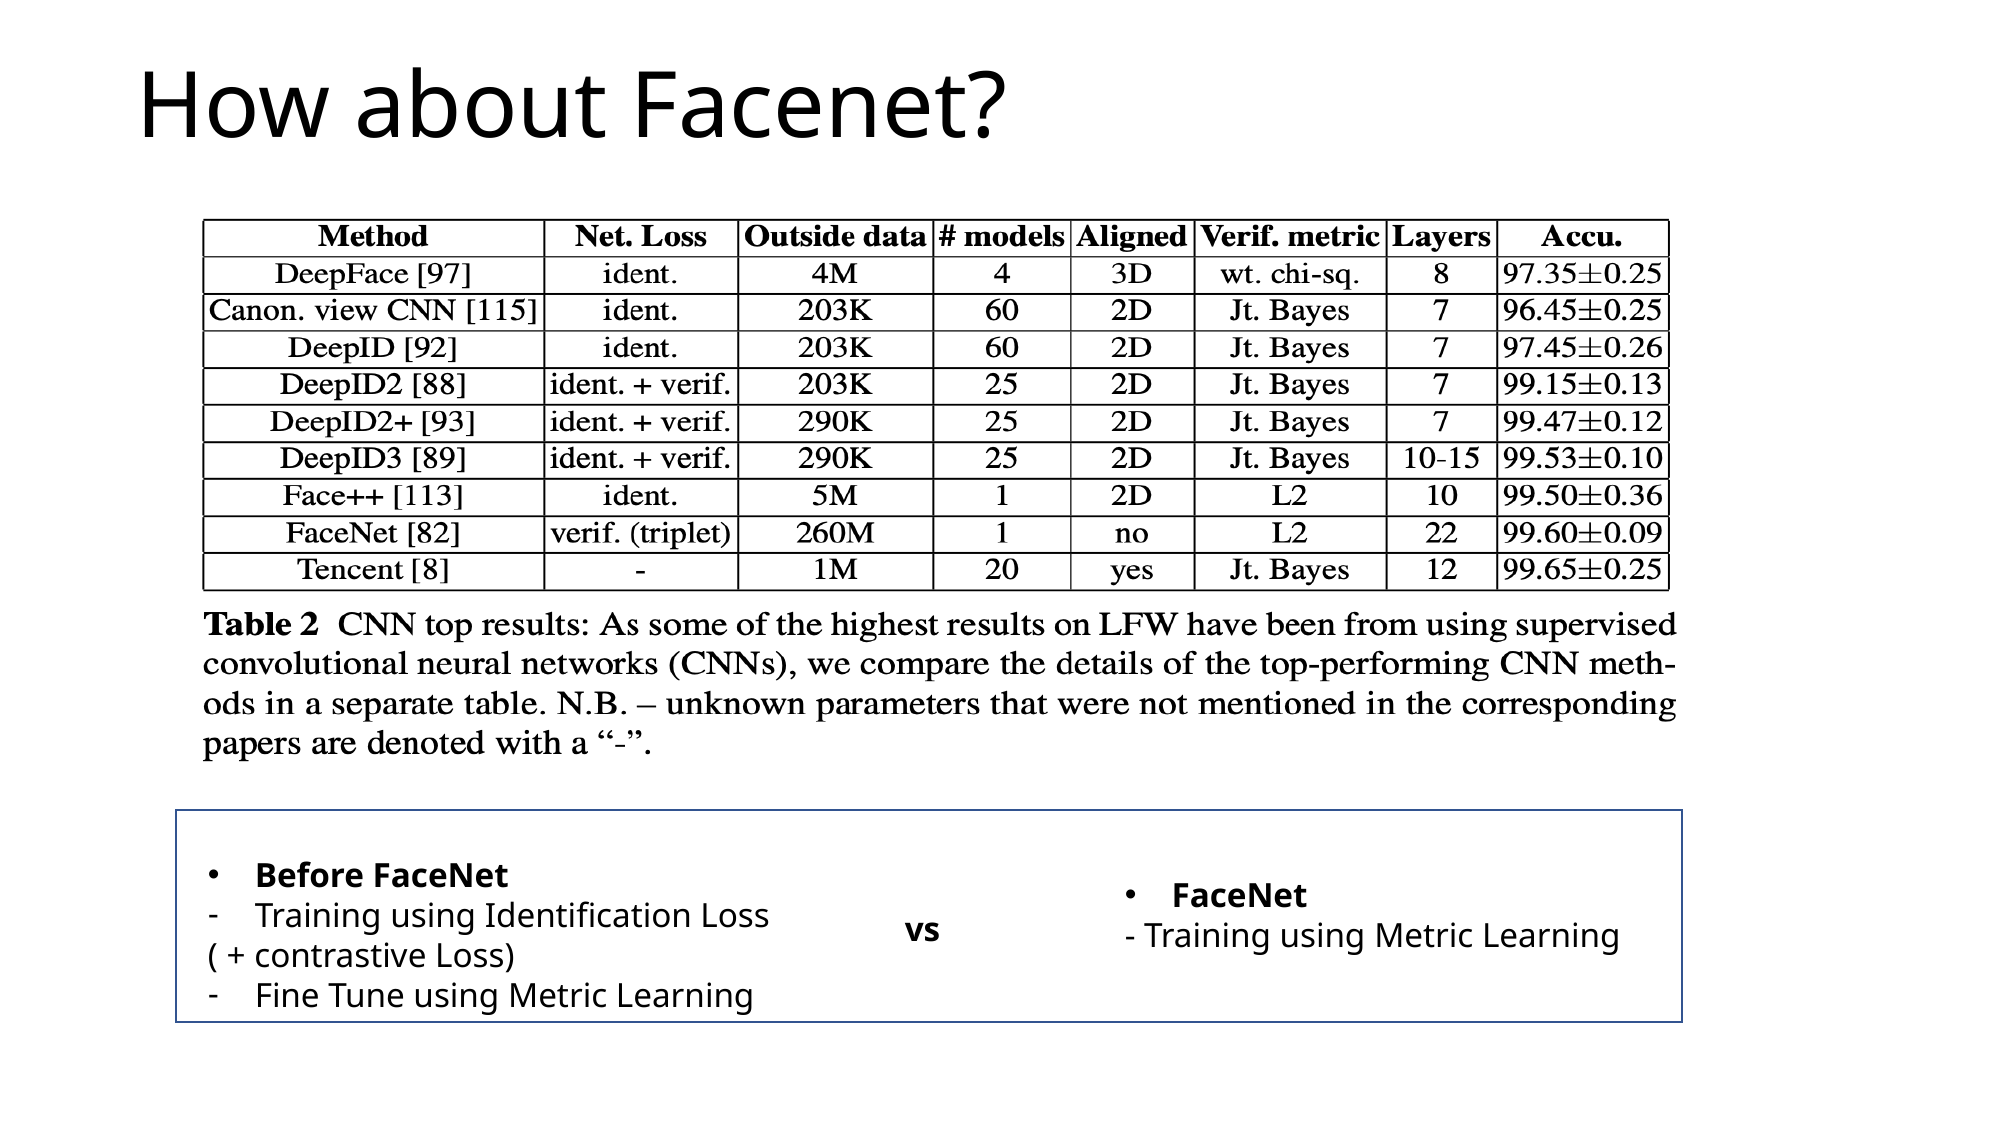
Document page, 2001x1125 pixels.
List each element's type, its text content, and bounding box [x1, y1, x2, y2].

title How about Facenet? [121, 0, 1847, 217]
text_box [175, 809, 1683, 1023]
text_box vs [890, 900, 1014, 956]
text_box Before FaceNet Training using Identification Loss ( + contrastive Loss) Fine Tune using Metric Learning [193, 846, 890, 1022]
picture [193, 216, 1728, 795]
text_box FaceNet - Training using Metric Learning [1109, 866, 1682, 962]
